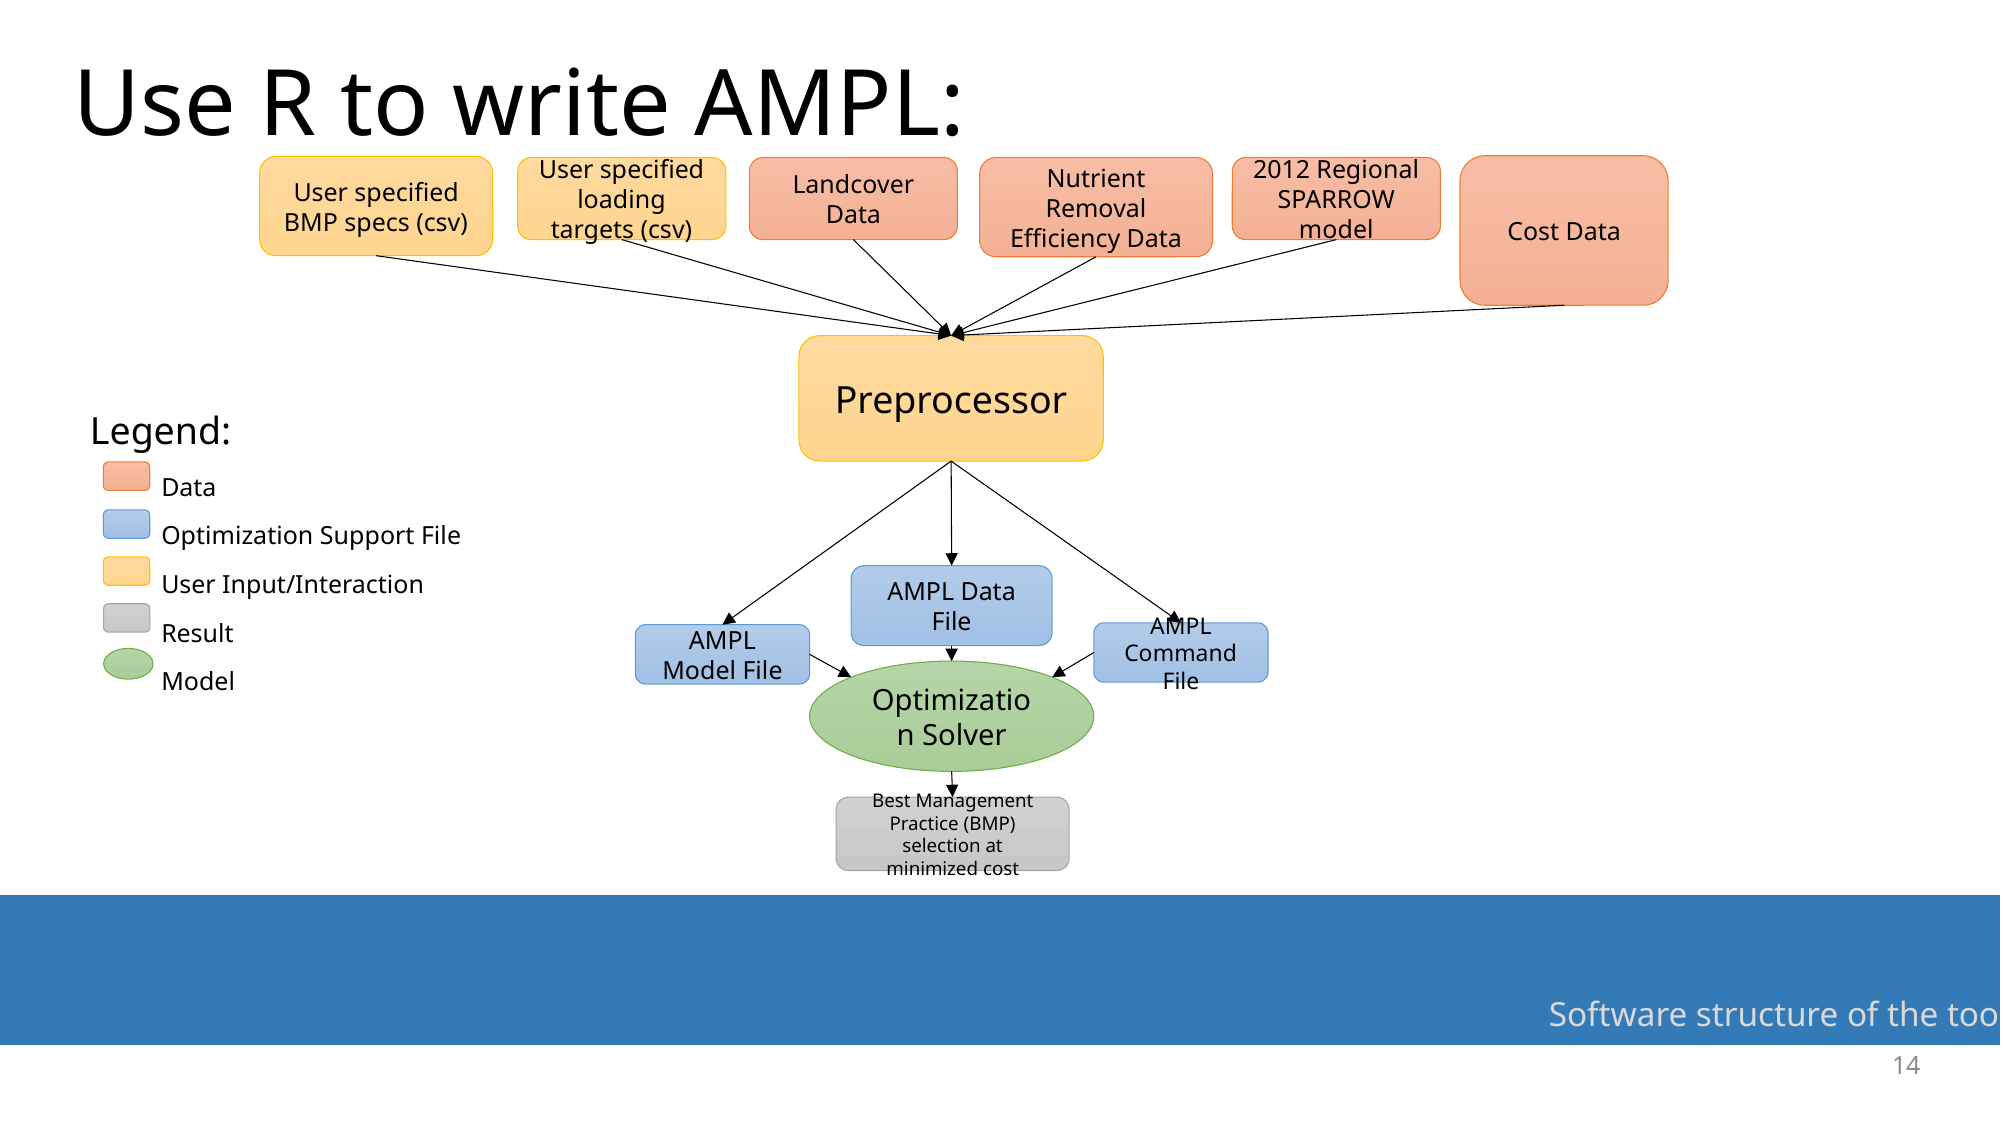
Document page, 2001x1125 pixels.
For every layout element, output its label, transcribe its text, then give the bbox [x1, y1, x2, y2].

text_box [259, 155, 1669, 336]
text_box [722, 336, 1181, 625]
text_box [88, 399, 463, 707]
text_box Software structure of the tool [1534, 986, 2000, 1071]
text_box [635, 565, 1268, 871]
text_box 14 [1519, 1049, 1936, 1084]
text_box [0, 894, 2000, 1046]
title Use R to write AMPL: [58, 0, 1784, 214]
